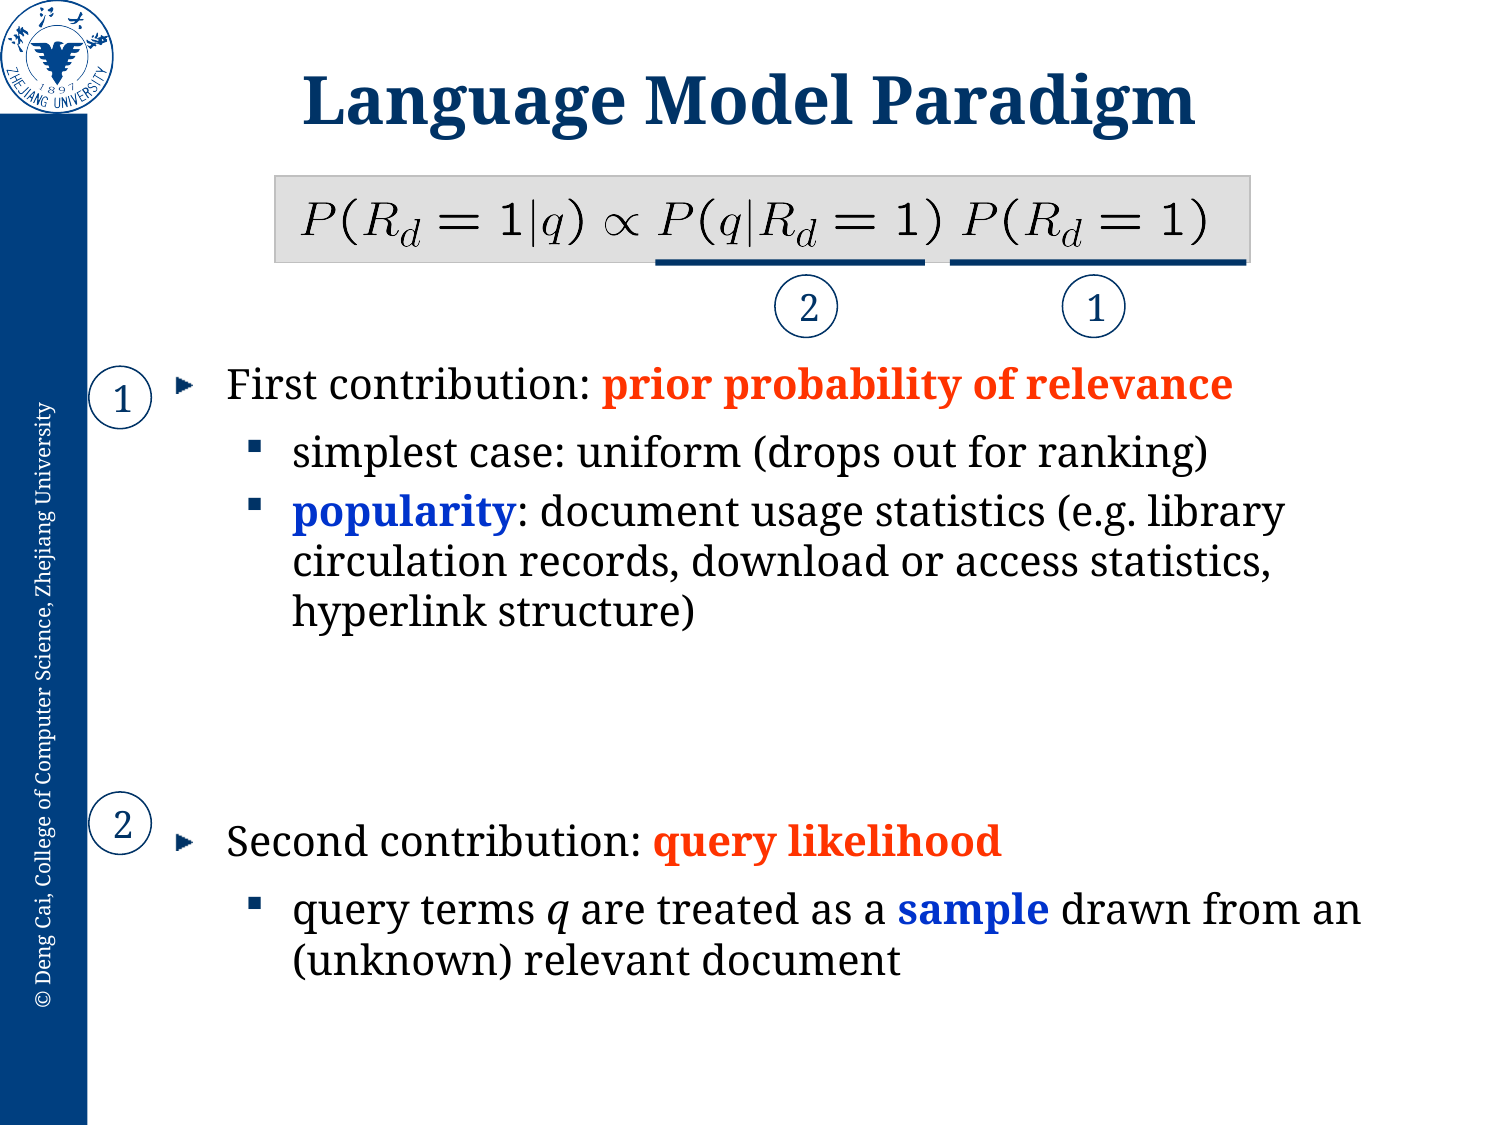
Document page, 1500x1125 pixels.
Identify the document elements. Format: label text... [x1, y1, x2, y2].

text_box 1 [1062, 274, 1125, 338]
picture [170, 371, 193, 394]
picture [0, 0, 114, 114]
title Language Model Paradigm [75, 19, 1425, 147]
text_box 2 [88, 791, 152, 855]
list First contribution: prior probability of relevance simplest case: uniform (drops out for ranking) popularity: document usage statistics (e.g. library circulation records, download or access statistics, hyperlink structure) Second contribution: query likelihood query terms q are treated as a sample drawn from an (unknown) relevant document [155, 350, 1463, 1115]
picture [299, 197, 1207, 249]
text_box 1 [88, 366, 152, 429]
text_box 2 [774, 274, 838, 338]
picture [170, 828, 193, 851]
text_box [274, 176, 1250, 263]
